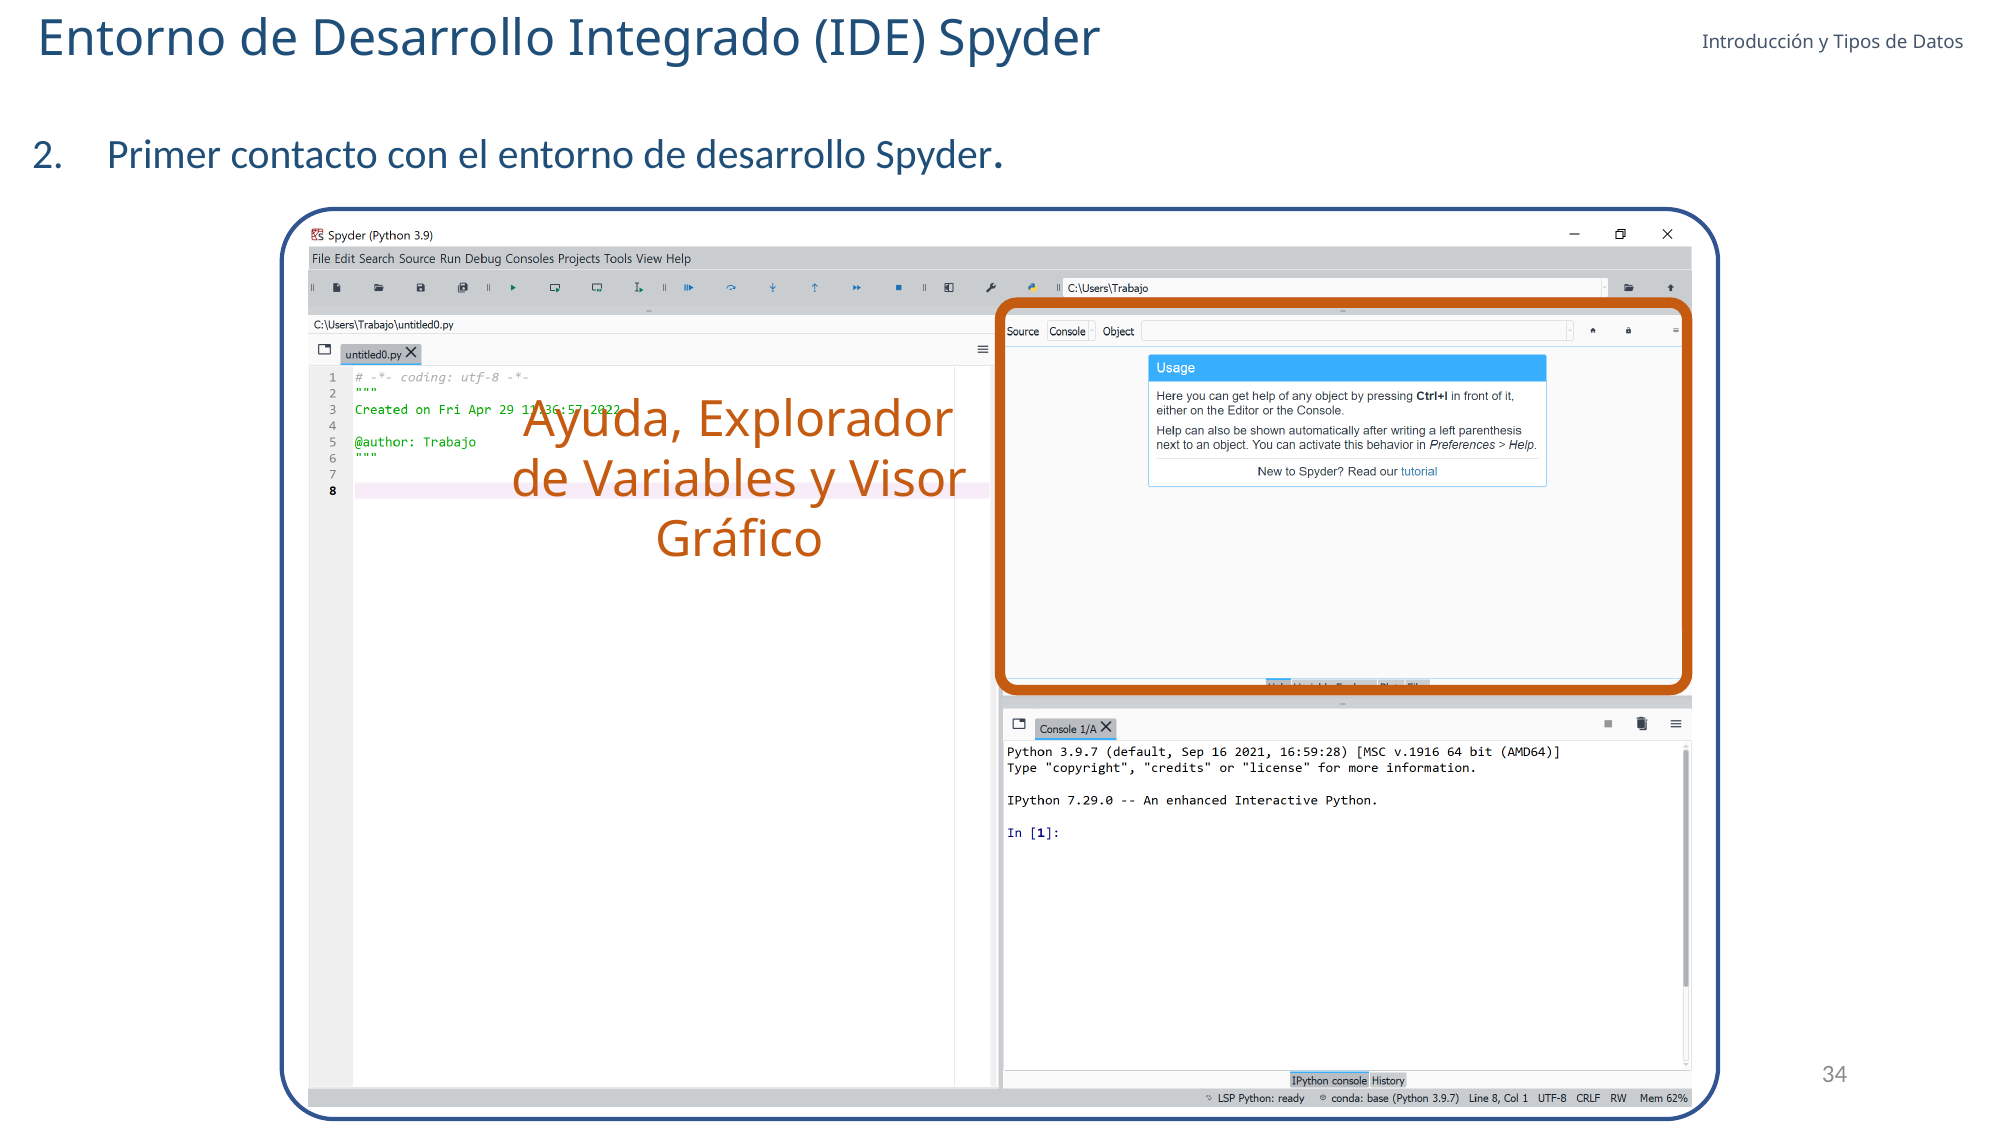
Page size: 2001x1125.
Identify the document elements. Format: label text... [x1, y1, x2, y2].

slide_number 34 [1692, 1042, 1863, 1103]
text_box [280, 230, 1706, 1121]
text_box Primer contacto con el entorno de desarrollo Spyder. [17, 119, 1945, 230]
text_box Entorno de Desarrollo Integrado (IDE) Spyder [22, 0, 1117, 73]
picture [307, 224, 1692, 1107]
text_box [1692, 230, 1720, 1042]
text_box Introducción y Tipos de Datos [1614, 24, 2000, 70]
